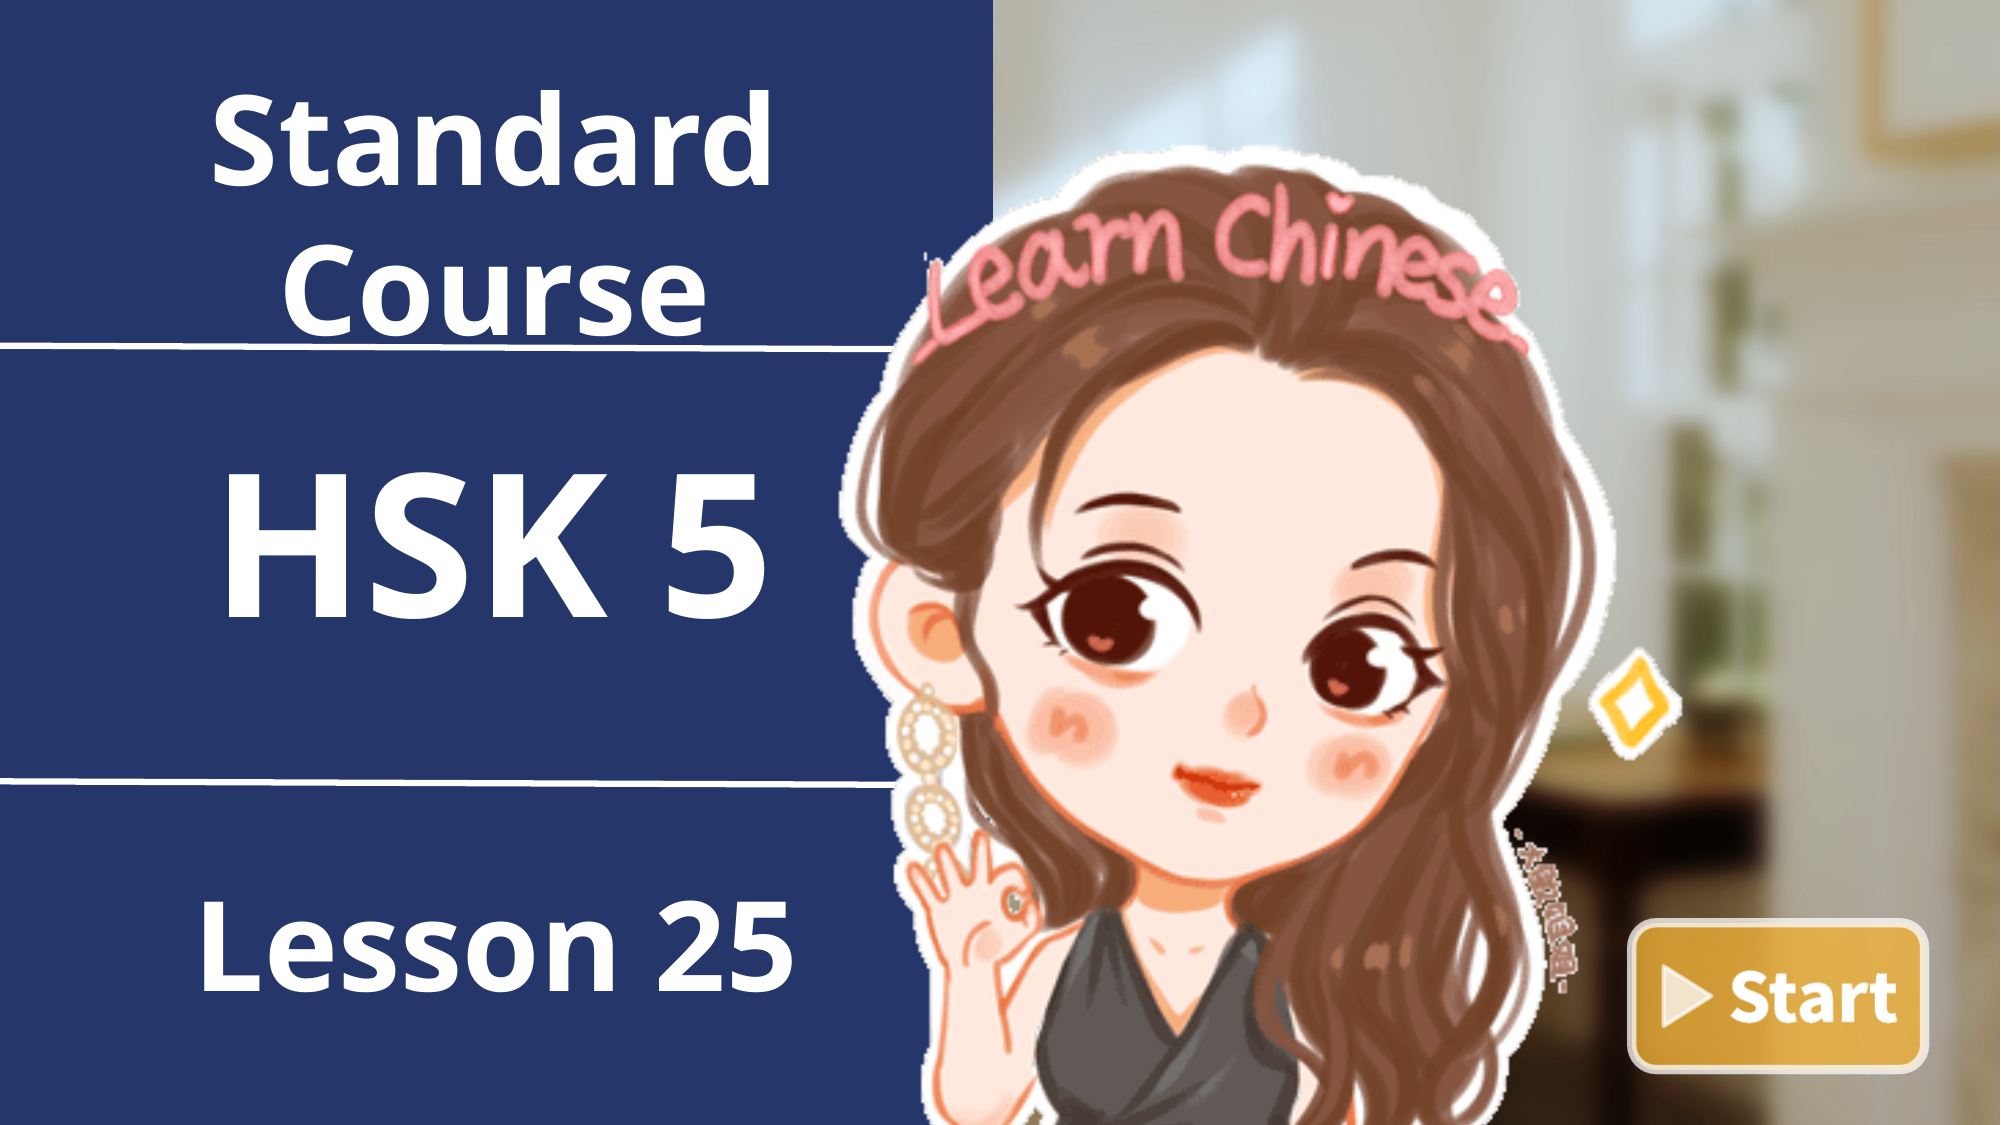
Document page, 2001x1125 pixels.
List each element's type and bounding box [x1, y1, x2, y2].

text_box [0, 0, 2000, 1125]
